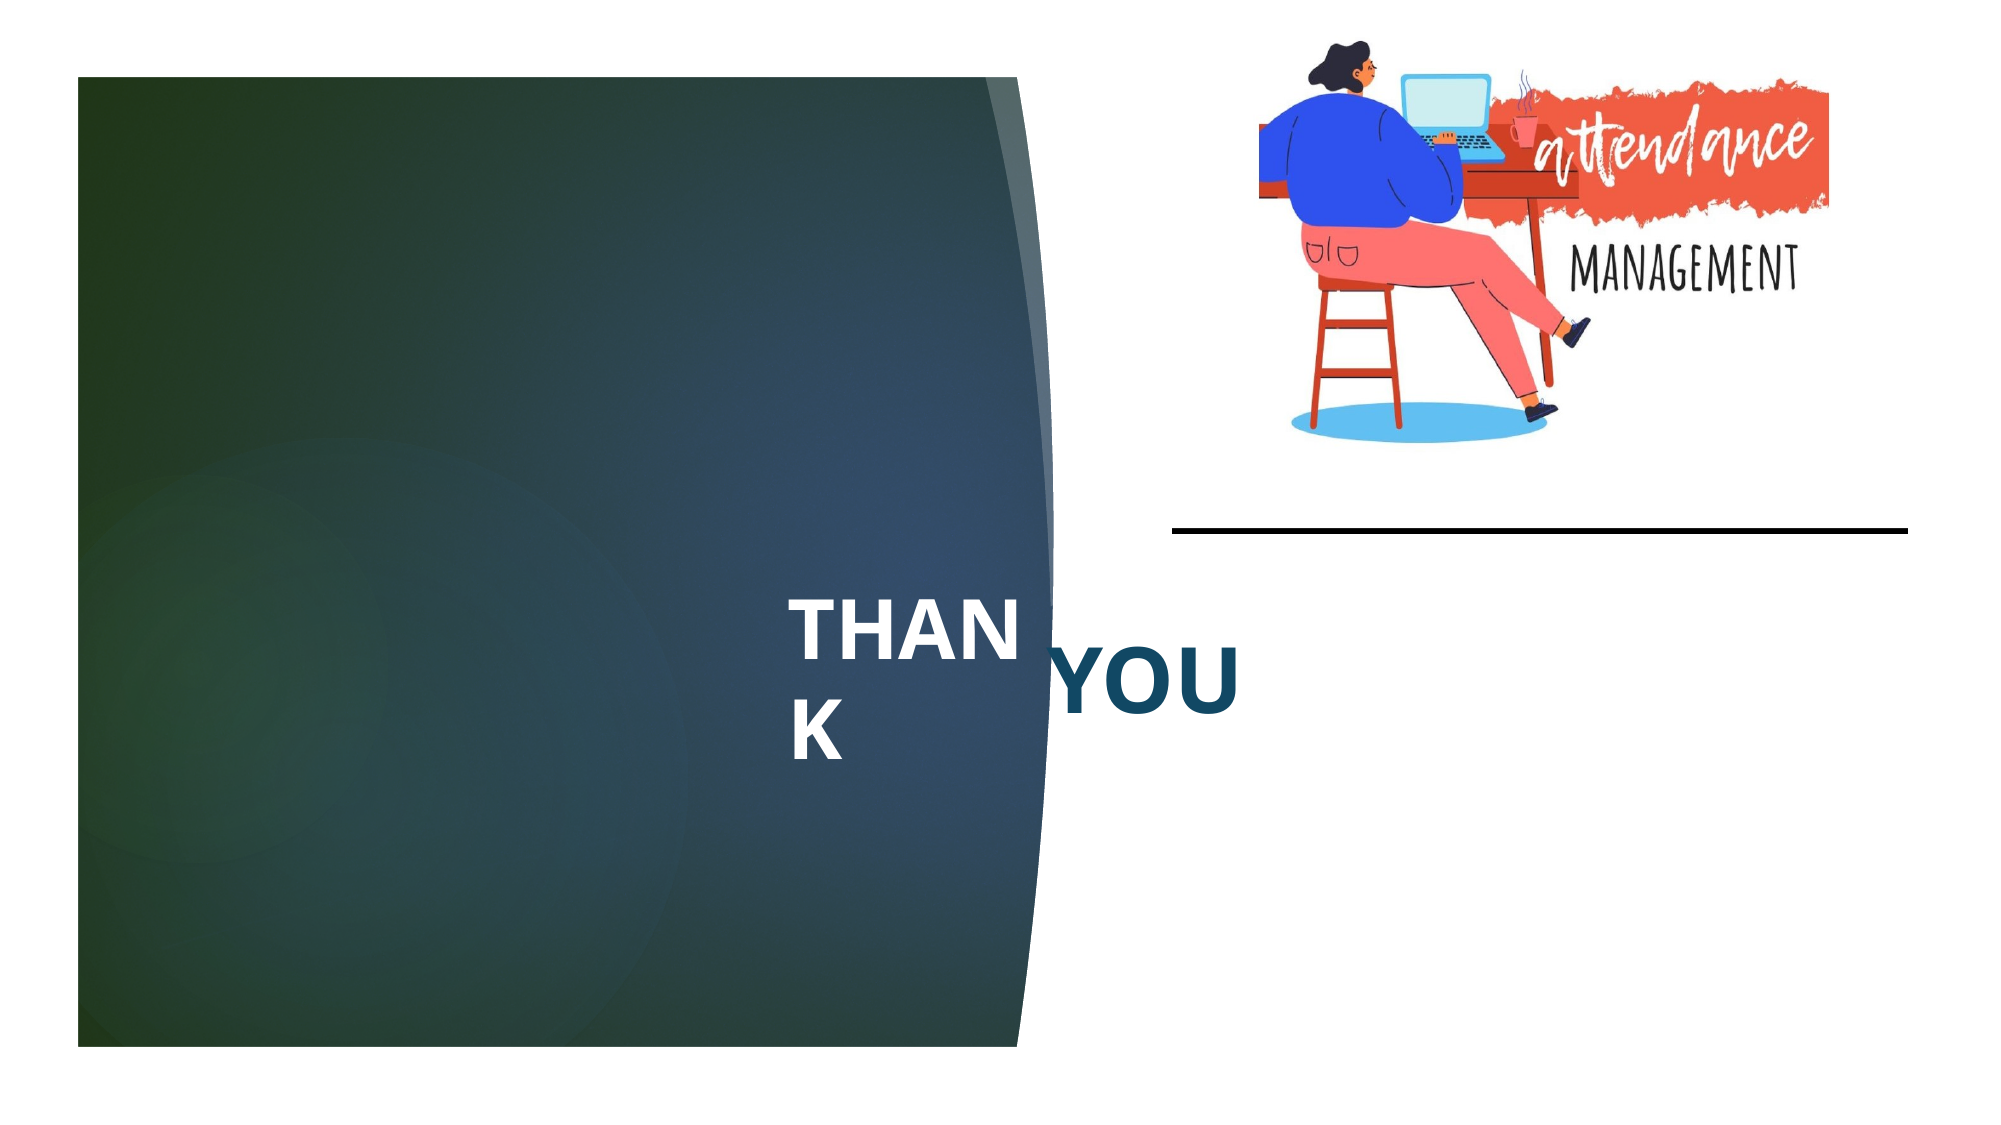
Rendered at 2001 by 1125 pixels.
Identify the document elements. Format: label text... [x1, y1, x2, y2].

title THANK [772, 439, 1080, 814]
picture [1171, 0, 1908, 535]
list YOU [1031, 489, 1648, 864]
